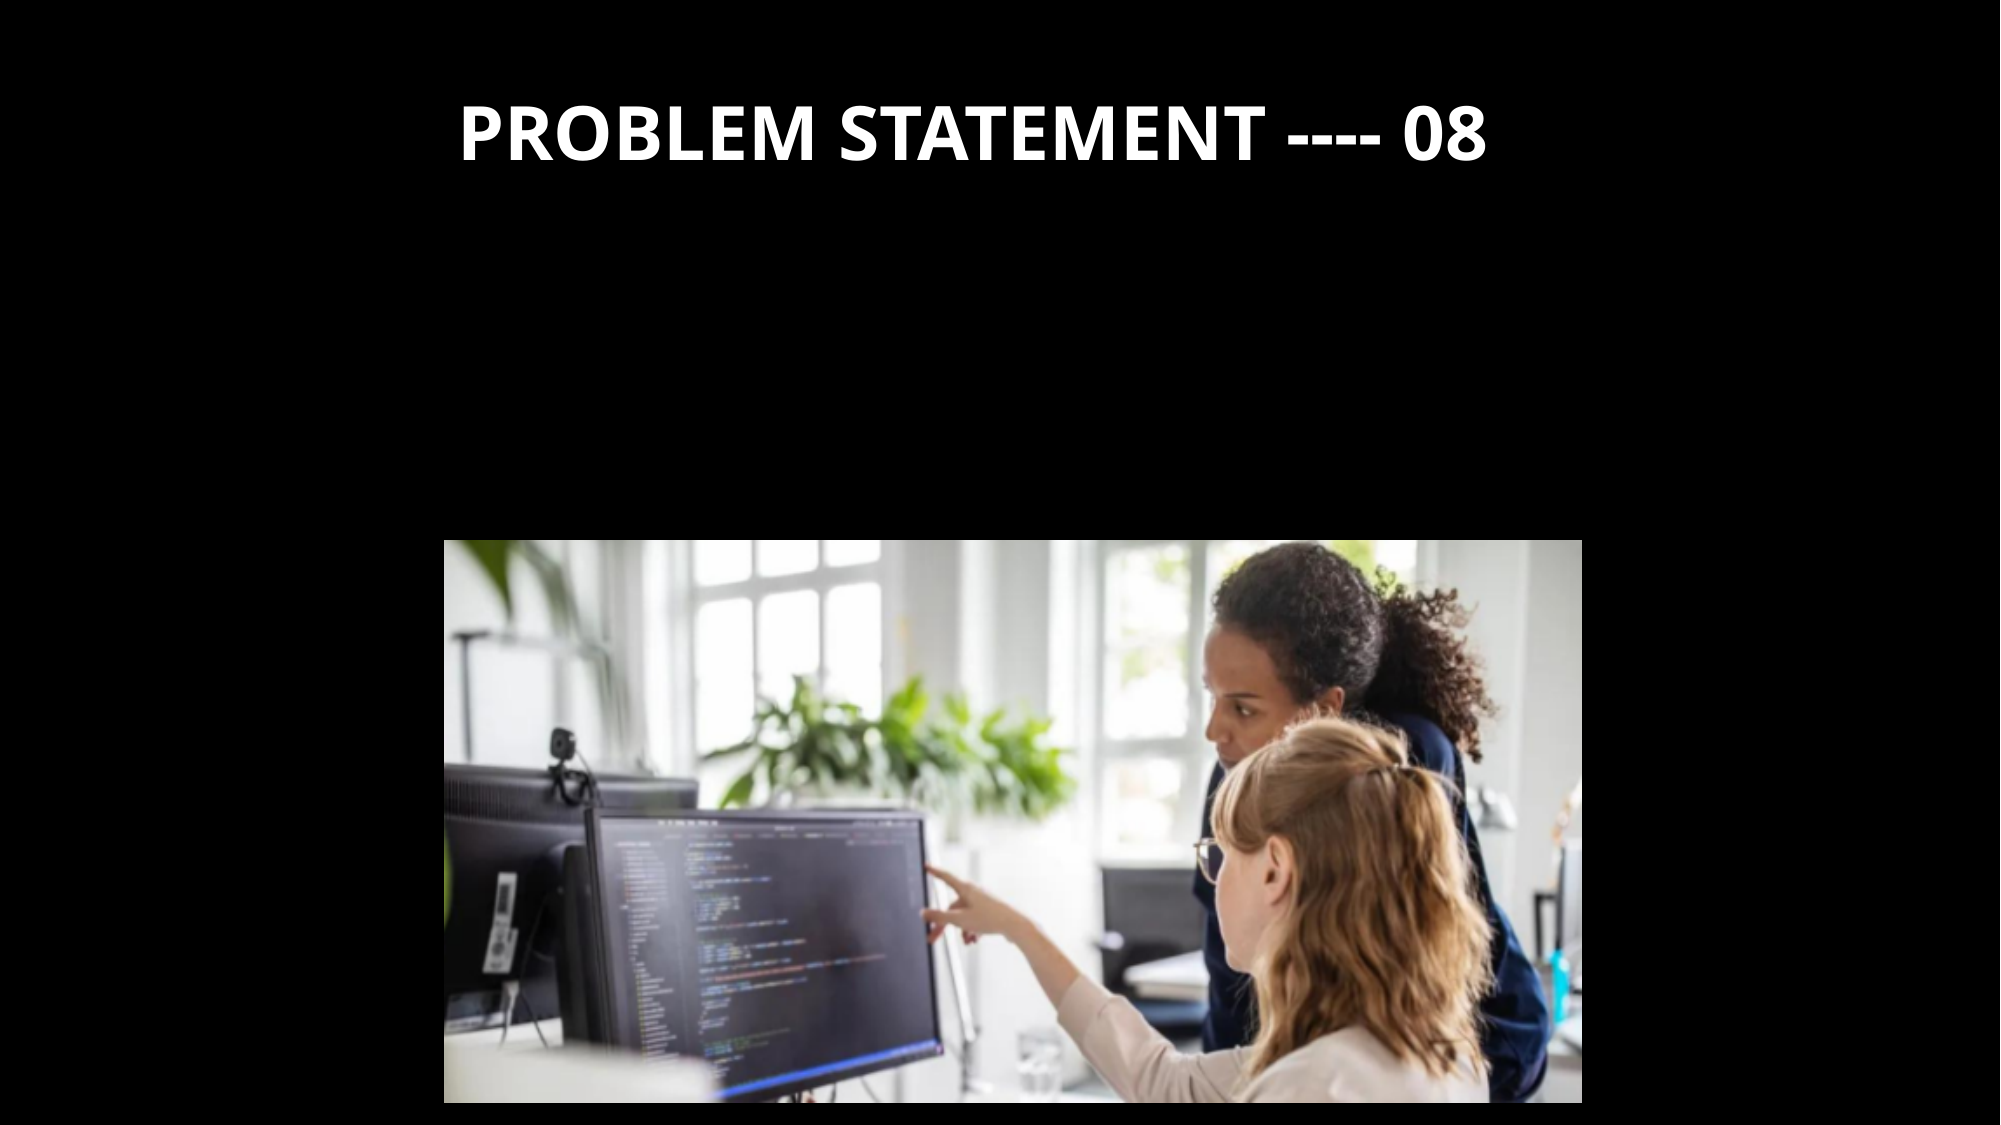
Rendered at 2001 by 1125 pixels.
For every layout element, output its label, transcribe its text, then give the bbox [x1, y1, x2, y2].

picture [444, 540, 1582, 1103]
text_box PROBLEM STATEMENT ---- 08 [442, 78, 1505, 184]
